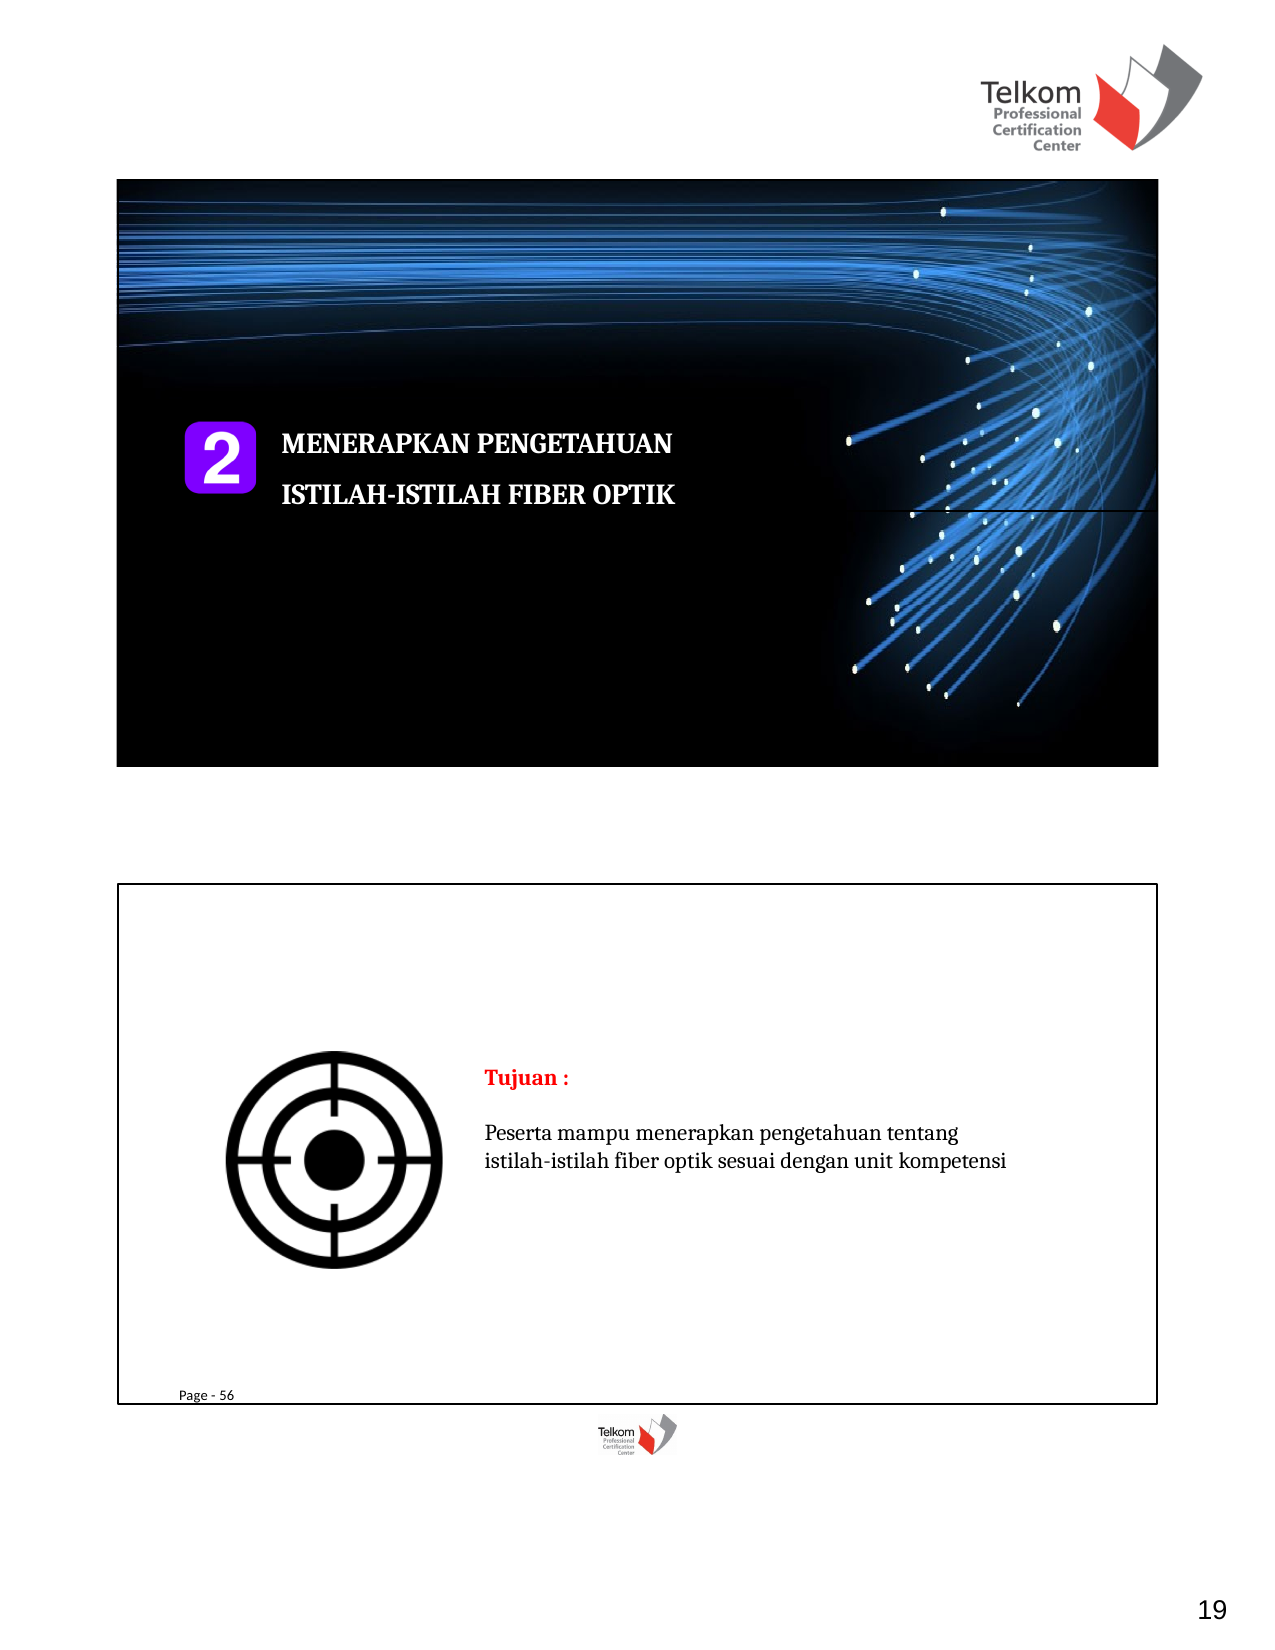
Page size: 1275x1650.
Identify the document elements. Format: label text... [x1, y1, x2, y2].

text_box MENERAPKAN PENGETAHUAN ISTILAH-ISTILAH FIBER OPTIK [117, 180, 1158, 511]
picture [980, 43, 1203, 162]
text_box Tujuan : Peserta mampu menerapkan pengetahuan tentang istilah-istilah fiber optik sesuai dengan unit kompetensi Page - 56 [117, 884, 1158, 1404]
text_box [598, 1414, 677, 1455]
slide_number 19 [1193, 1593, 1232, 1650]
text_box [116, 179, 1159, 767]
text_box [225, 1051, 443, 1269]
